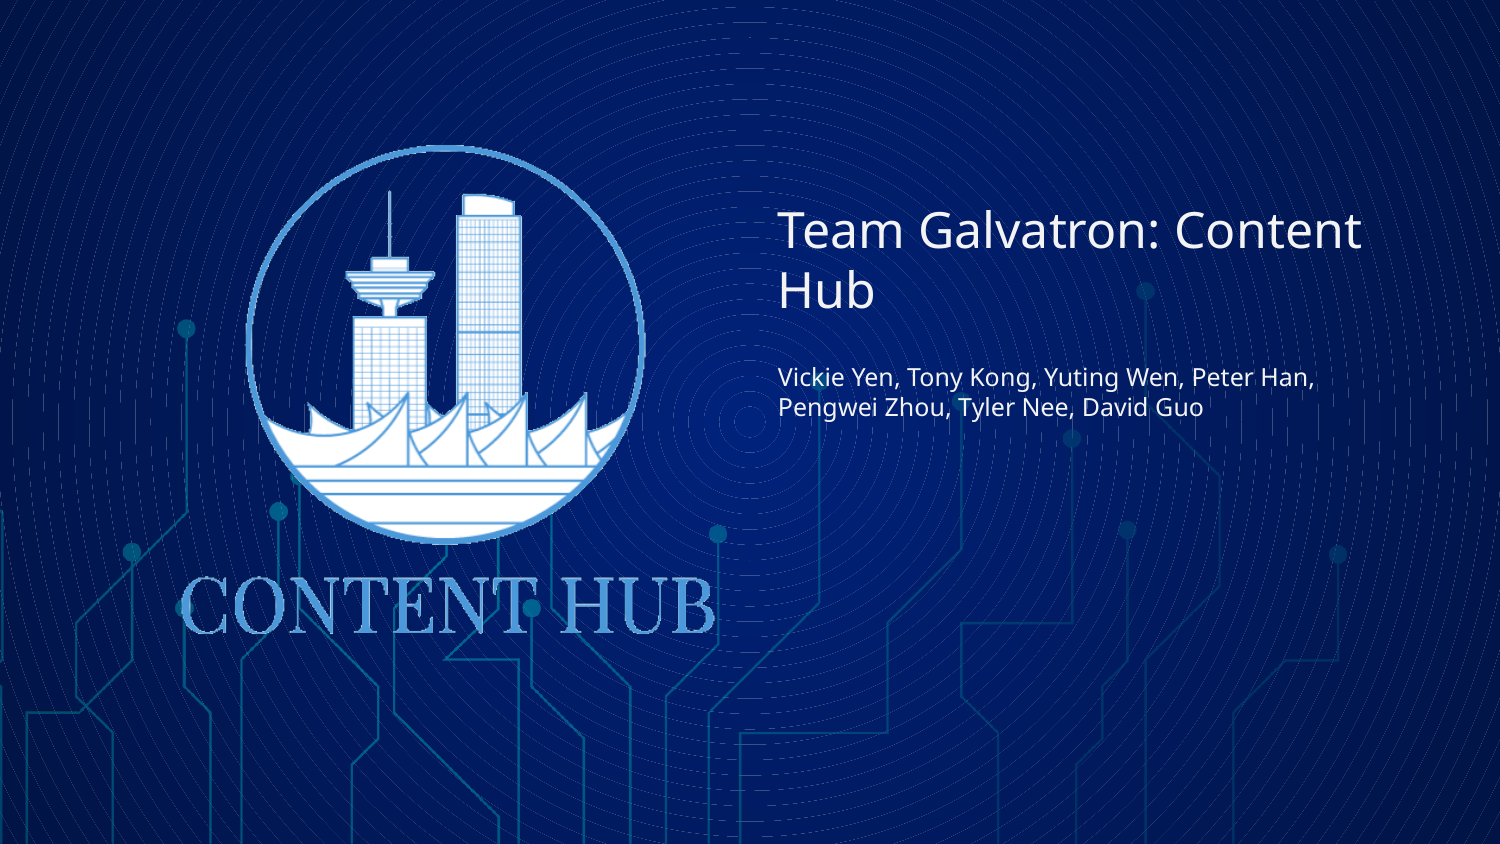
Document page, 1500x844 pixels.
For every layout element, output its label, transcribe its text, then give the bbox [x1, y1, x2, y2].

title Team Galvatron: Content Hub [762, 144, 1382, 334]
picture [173, 133, 722, 651]
list Vickie Yen, Tony Kong, Yuting Wen, Peter Han, Pengwei Zhou, Tyler Nee, David Guo [762, 346, 1373, 631]
